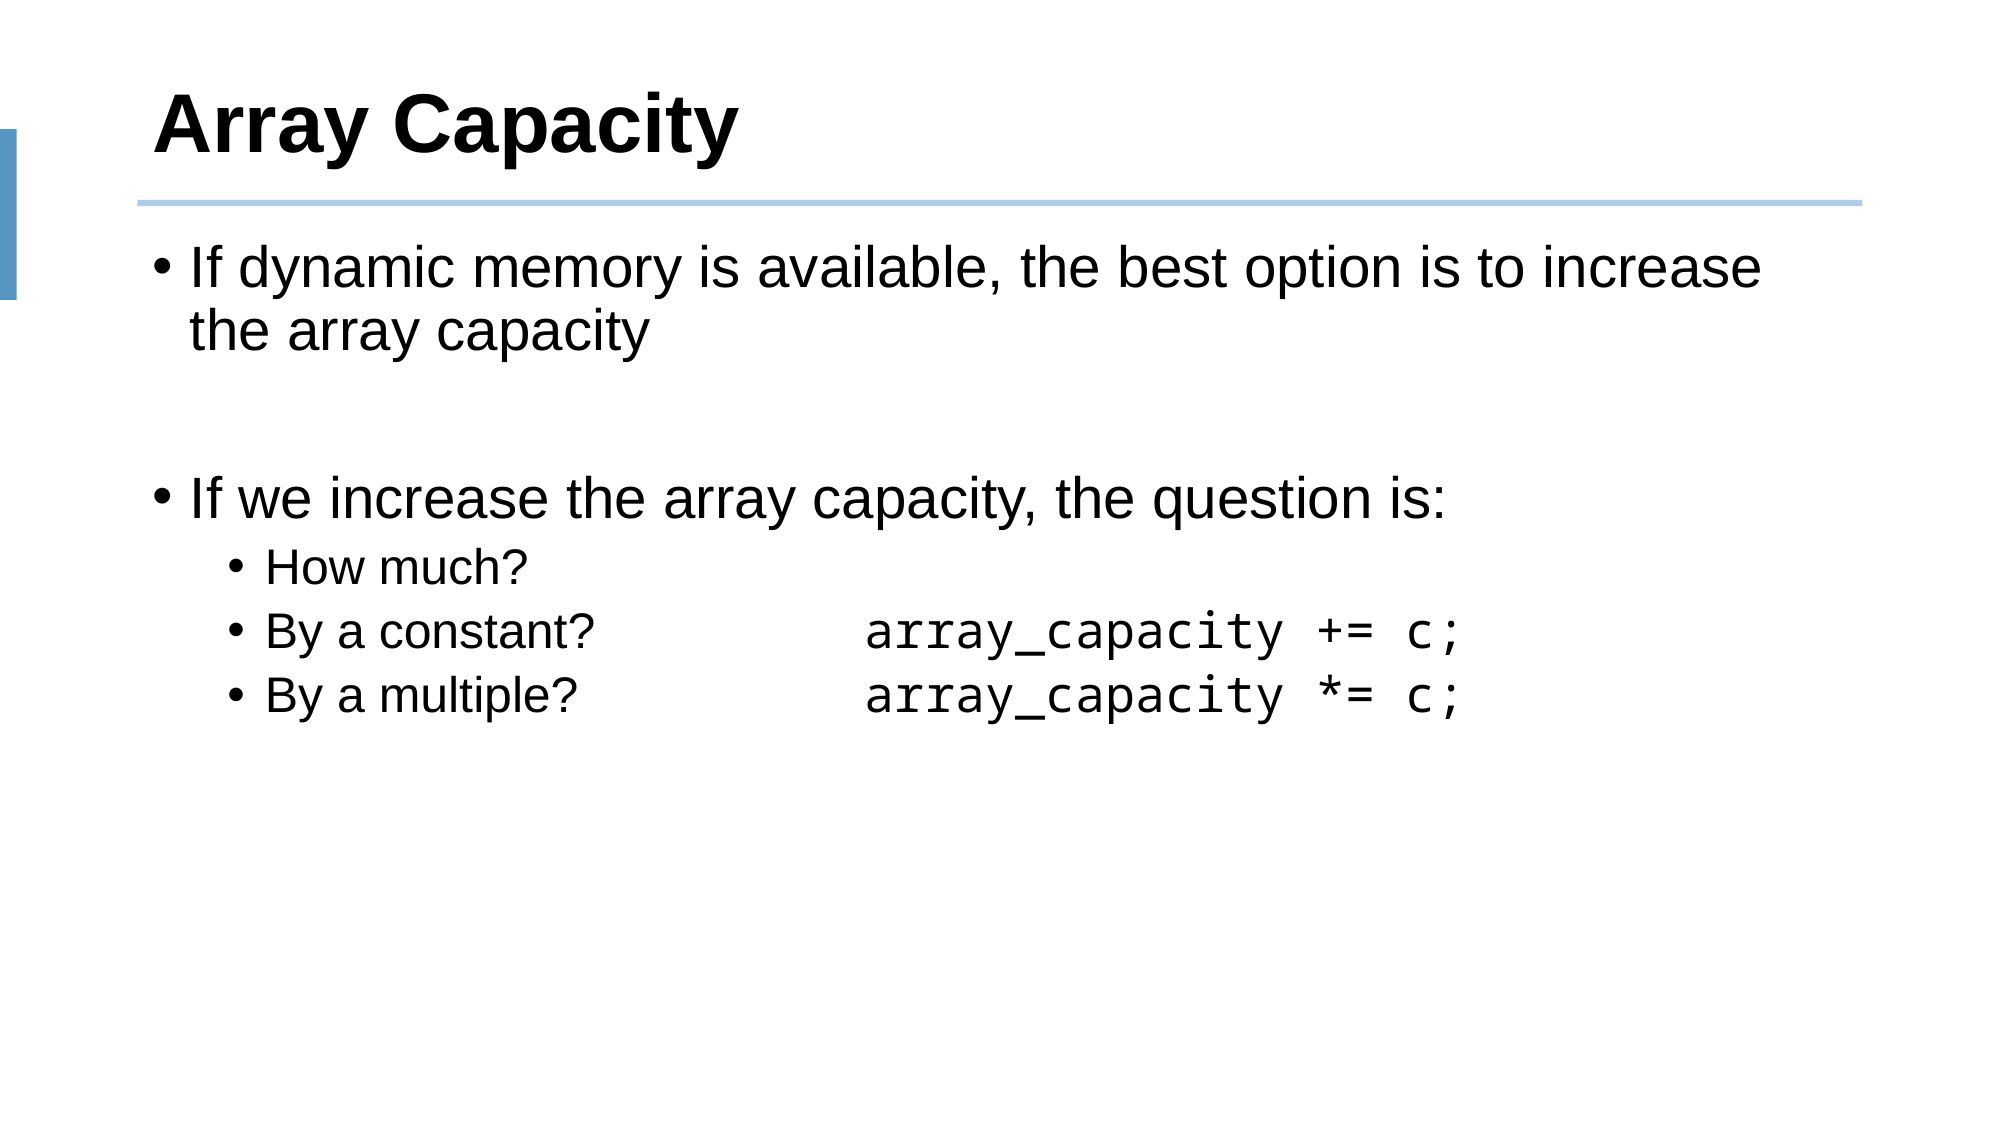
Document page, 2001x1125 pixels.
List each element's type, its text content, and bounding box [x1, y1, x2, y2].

list If dynamic memory is available, the best option is to increase the array capacity If we increase the array capacity, the question is: How much? By a constant? array_capacity += c; By a multiple? array_capacity *= c; [137, 229, 1863, 1014]
title Array Capacity [137, 42, 1863, 208]
